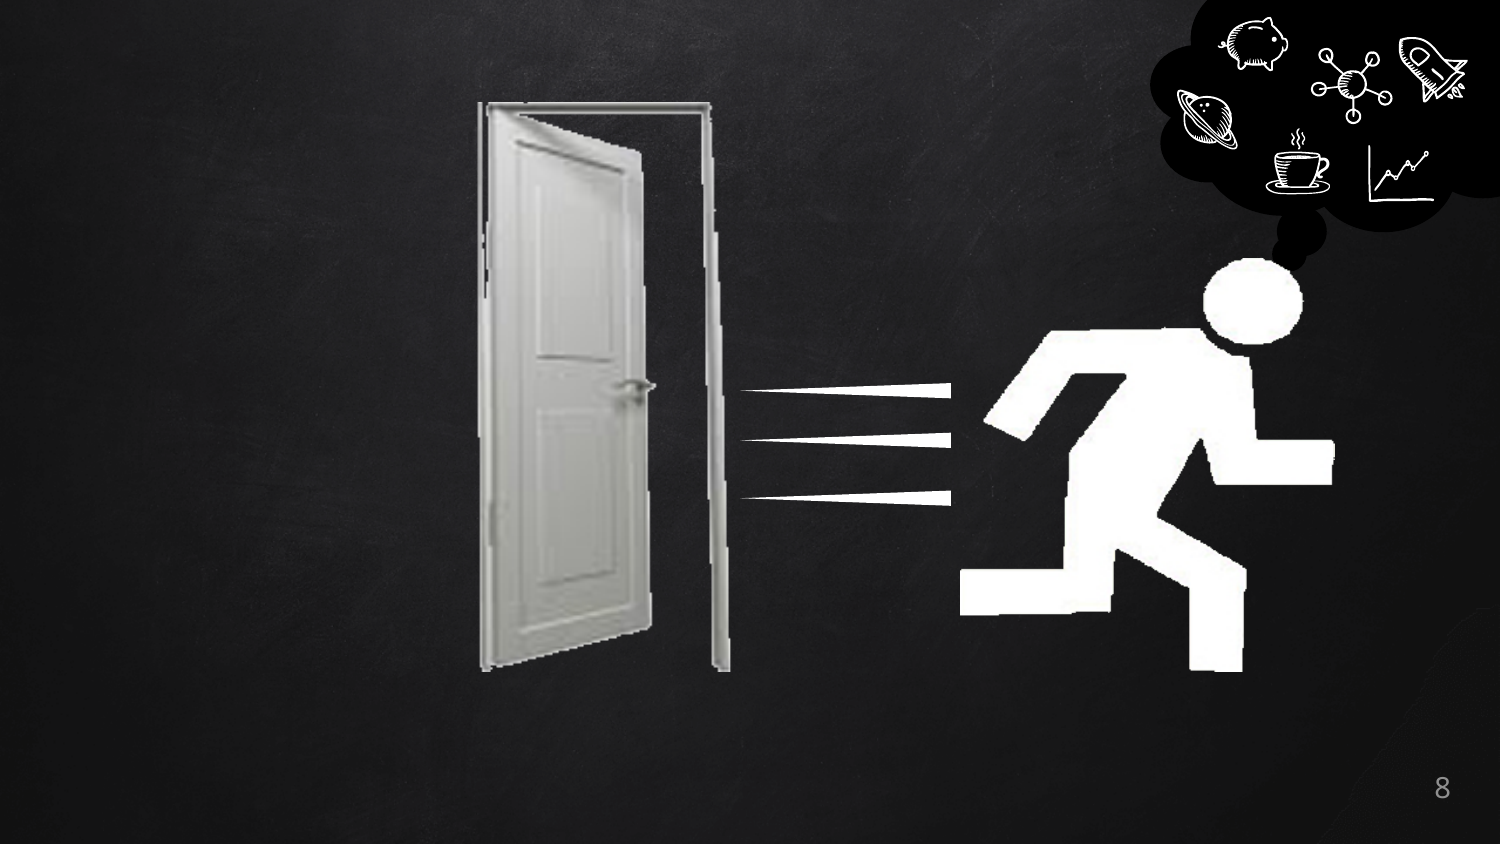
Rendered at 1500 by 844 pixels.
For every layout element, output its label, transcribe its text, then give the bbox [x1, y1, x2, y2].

text_box [1177, 89, 1238, 150]
slide_number 8 [1205, 762, 1466, 822]
text_box [738, 430, 954, 451]
text_box [738, 488, 954, 508]
text_box [738, 380, 954, 401]
text_box [1150, 0, 1500, 257]
text_box [1291, 132, 1295, 146]
text_box [1265, 151, 1330, 195]
picture [0, 0, 1500, 844]
text_box [1368, 145, 1434, 202]
text_box [1296, 128, 1301, 150]
text_box [1217, 16, 1289, 72]
text_box [1398, 37, 1468, 103]
text_box [1310, 47, 1393, 125]
text_box [1301, 132, 1306, 145]
